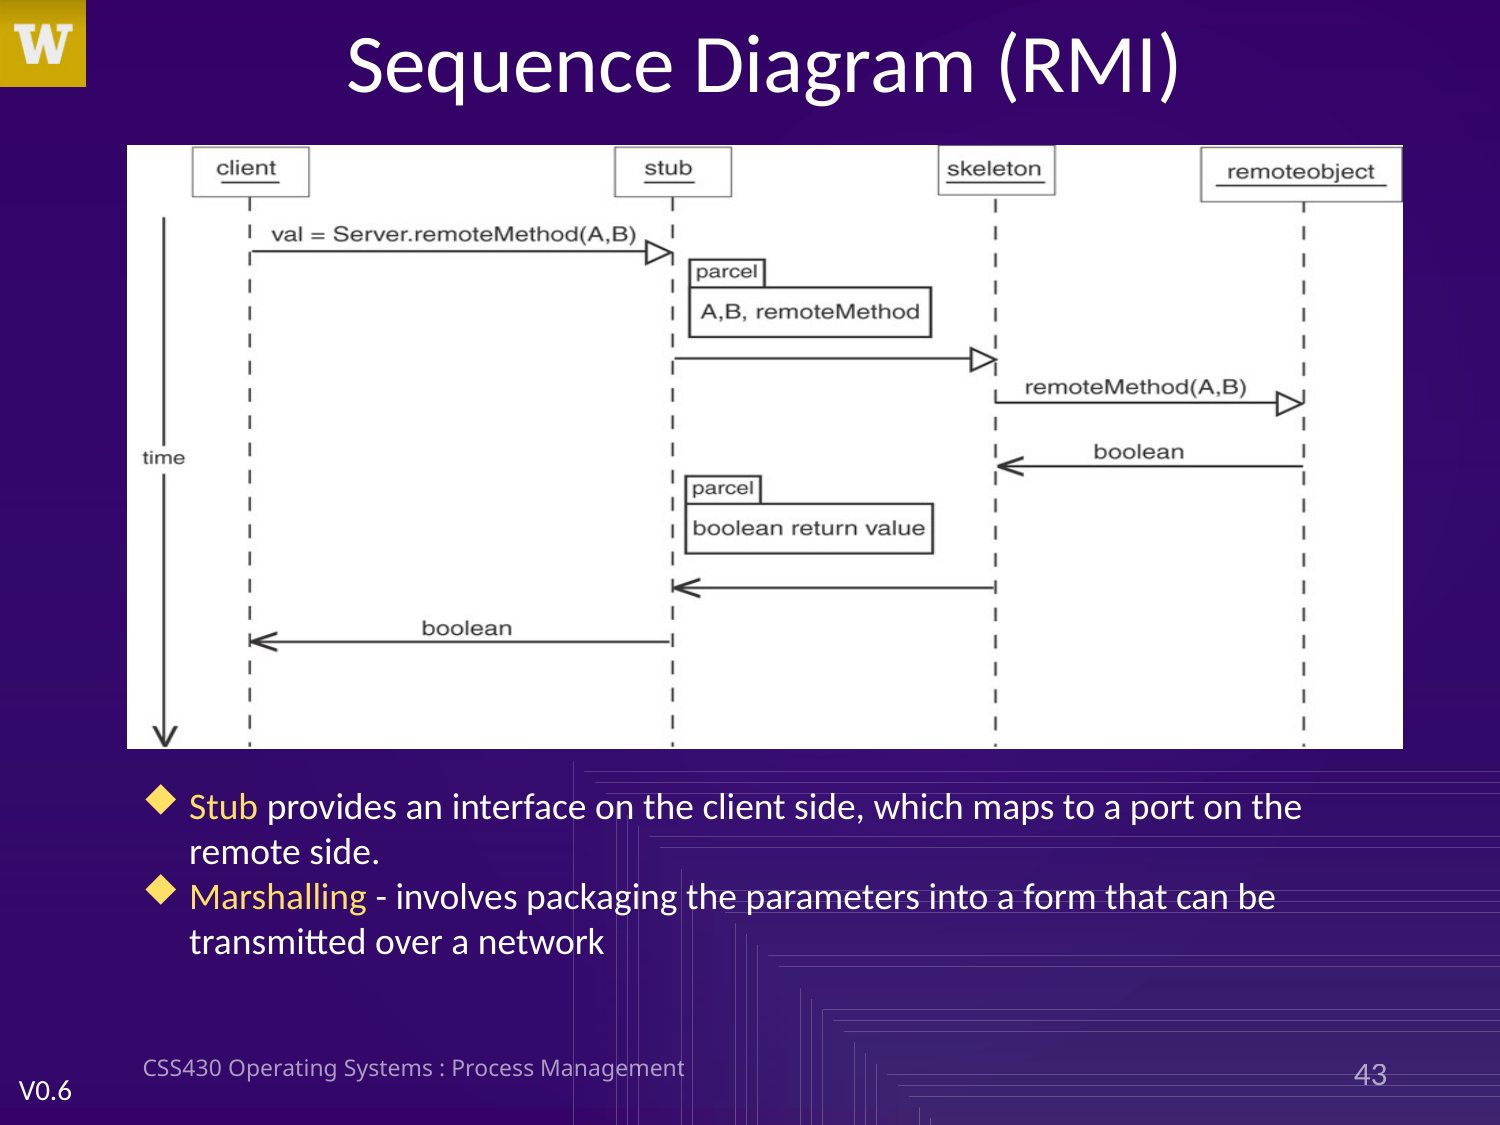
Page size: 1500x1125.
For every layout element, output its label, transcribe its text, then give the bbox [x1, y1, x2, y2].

footer CSS430 Operating Systems : Process Management [127, 1039, 885, 1100]
slide_number 43 [1235, 1039, 1403, 1100]
title Sequence Diagram (RMI) [127, 0, 1403, 115]
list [126, 118, 1403, 776]
text_box Stub provides an interface on the client side, which maps to a port on the remote side. Marshalling - involves packaging the parameters into a form that can be transmitted over a network [127, 789, 1403, 970]
picture [0, 0, 86, 87]
